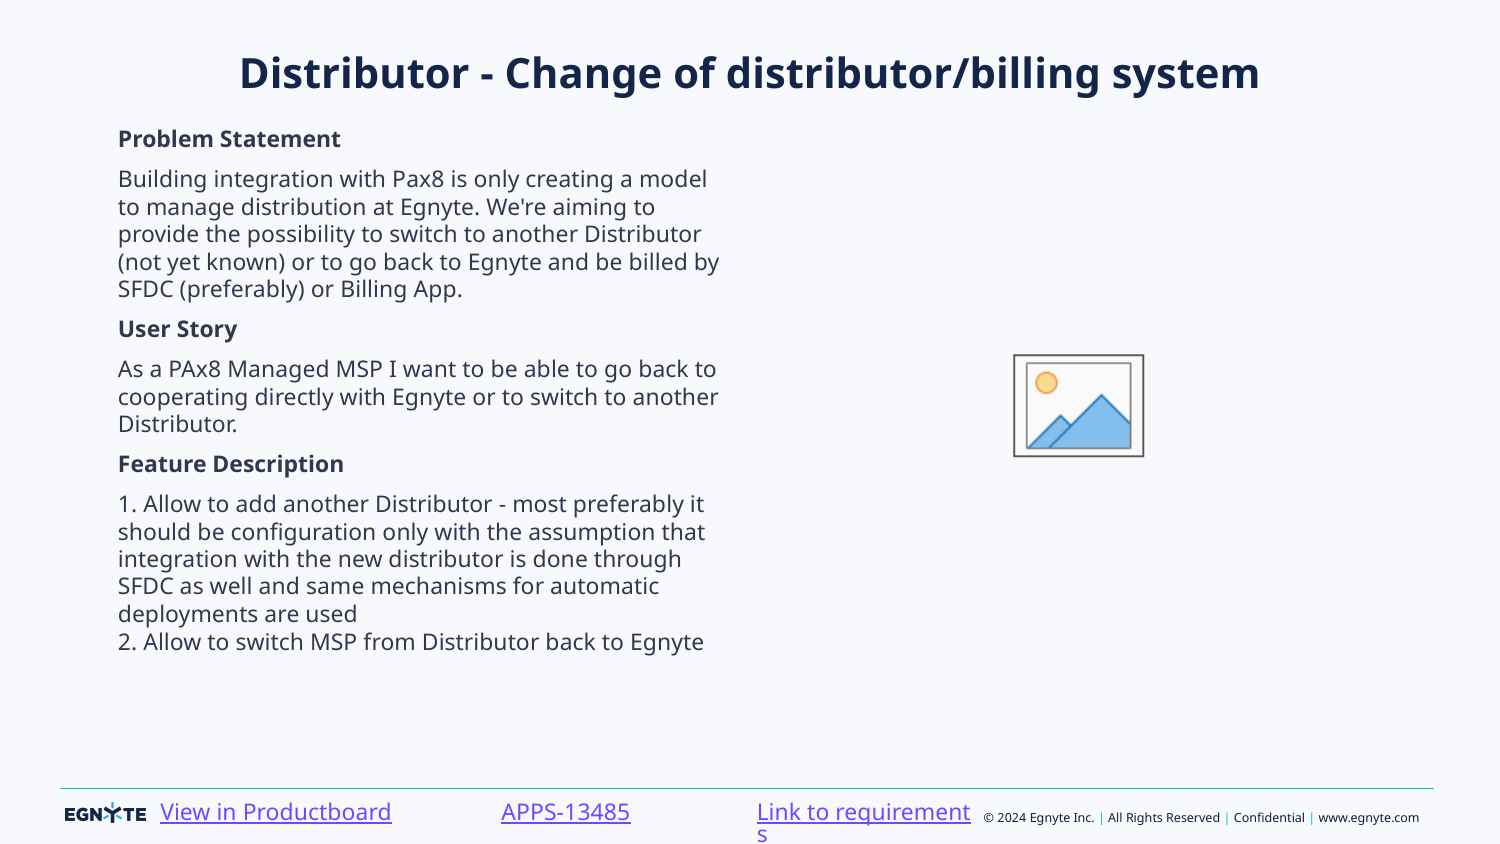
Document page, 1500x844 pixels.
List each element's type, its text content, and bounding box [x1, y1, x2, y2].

list View in Productboard [145, 790, 486, 835]
picture [65, 802, 145, 823]
list APPS-13485 [486, 790, 741, 835]
list Problem Statement Building integration with Pax8 is only creating a model to manage distribution at Egnyte. We're aiming to provide the possibility to switch to another Distributor (not yet known) or to go back to Egnyte and be billed by SFDC (preferably) or Billing App. User Story As a PAx8 Managed MSP I want to be able to go back to cooperating directly with Egnyte or to switch to another Distributor. Feature Description 1. Allow to add another Distributor - most preferably it should be configuration only with the assumption that integration with the new distributor is done through SFDC as well and same mechanisms for automatic deployments are used 2. Allow to switch MSP from Distributor back to Egnyte [103, 117, 741, 693]
picture [761, 119, 1397, 693]
list Link to requirements [742, 790, 997, 835]
title Distributor - Change of distributor/billing system [103, 44, 1397, 106]
